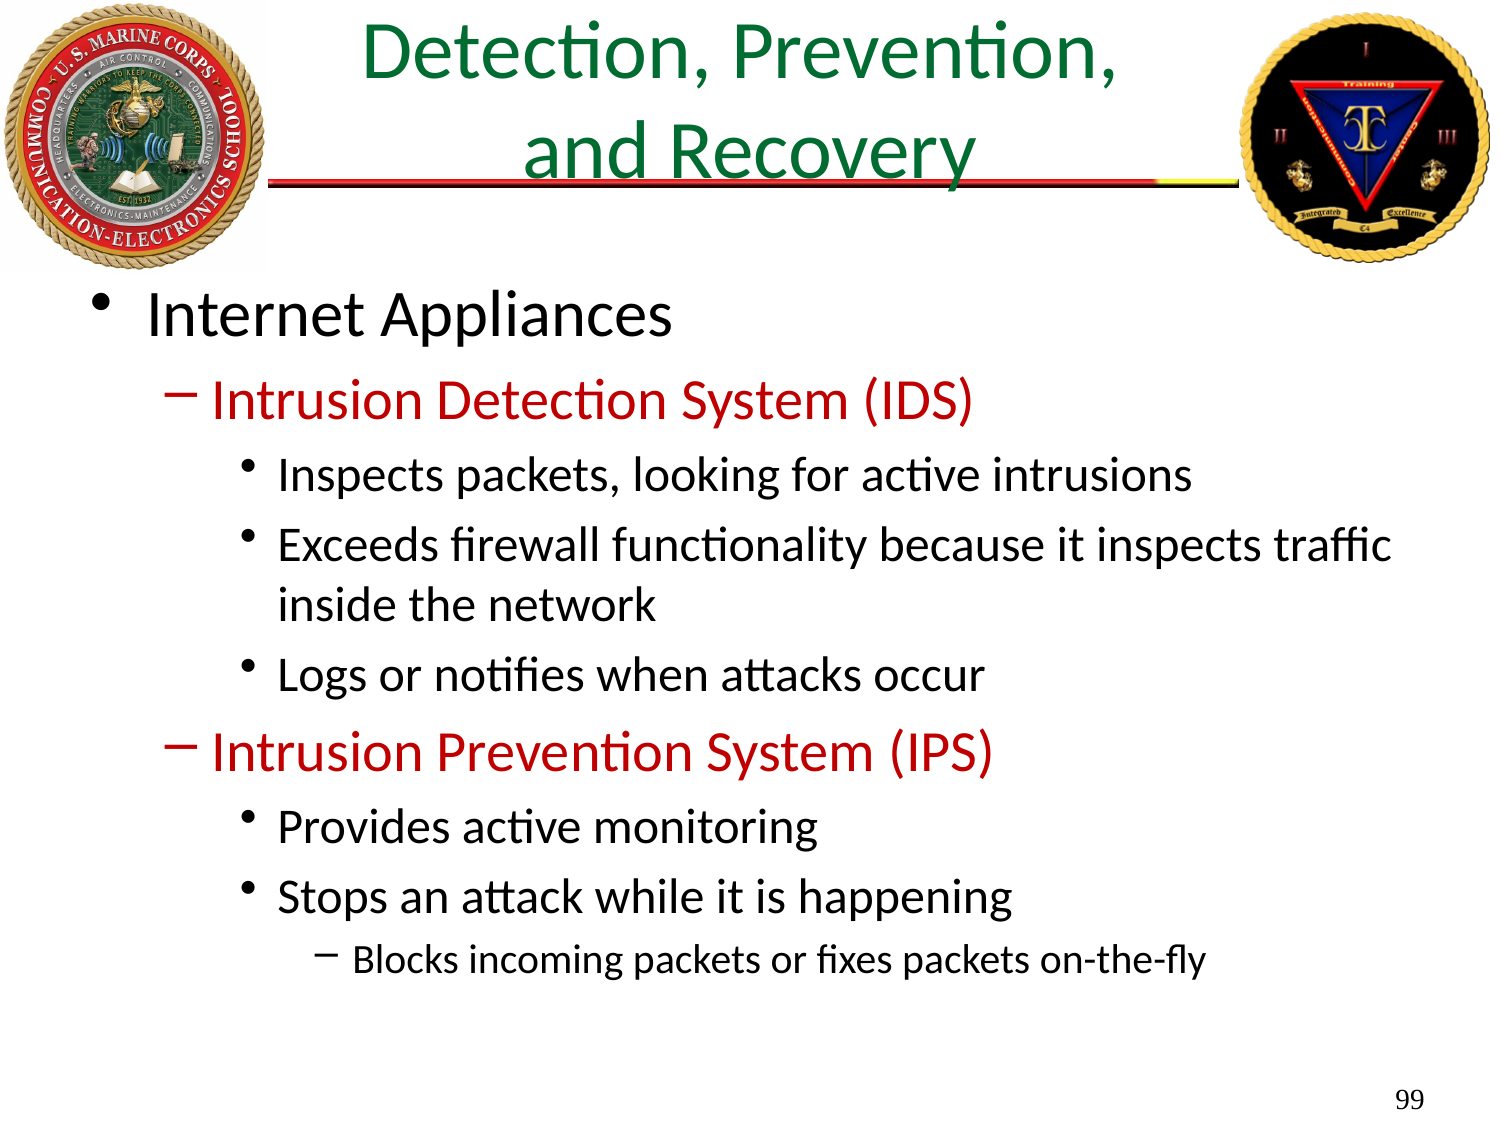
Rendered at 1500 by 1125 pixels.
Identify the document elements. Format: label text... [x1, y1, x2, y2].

picture [0, 0, 1490, 274]
title Detection, Prevention, and Recovery [75, 0, 1425, 175]
list Internet Appliances Intrusion Detection System (IDS) Inspects packets, looking for active intrusions Exceeds firewall functionality because it inspects traffic inside the network Logs or notifies when attacks occur Intrusion Prevention System (IPS) Provides active monitoring Stops an attack while it is happening Blocks incoming packets or fixes packets on-the-fly [75, 262, 1425, 1005]
